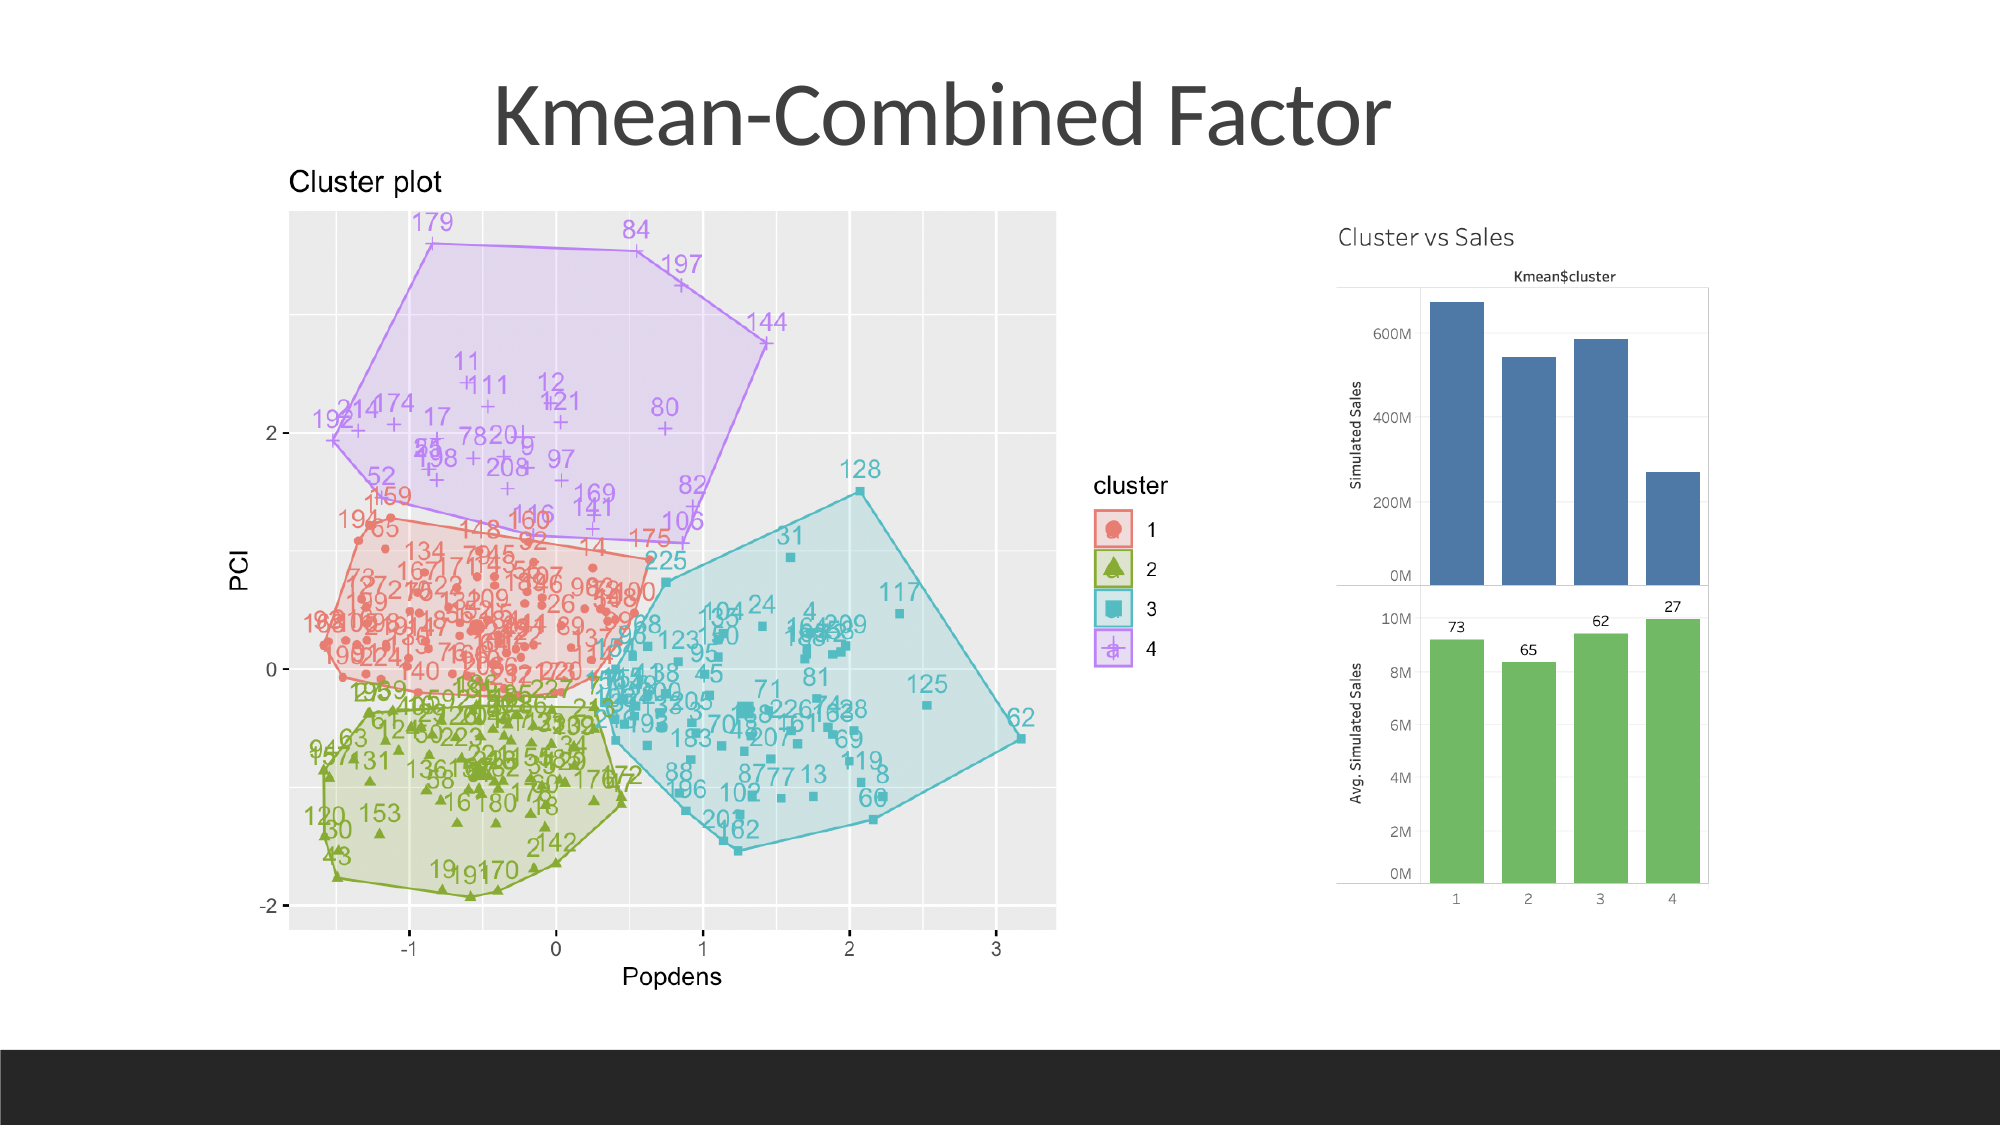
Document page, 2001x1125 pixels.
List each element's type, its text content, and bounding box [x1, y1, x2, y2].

picture [1330, 212, 1730, 913]
title Kmean-Combined Factor [118, 8, 1769, 173]
picture [221, 157, 1175, 995]
